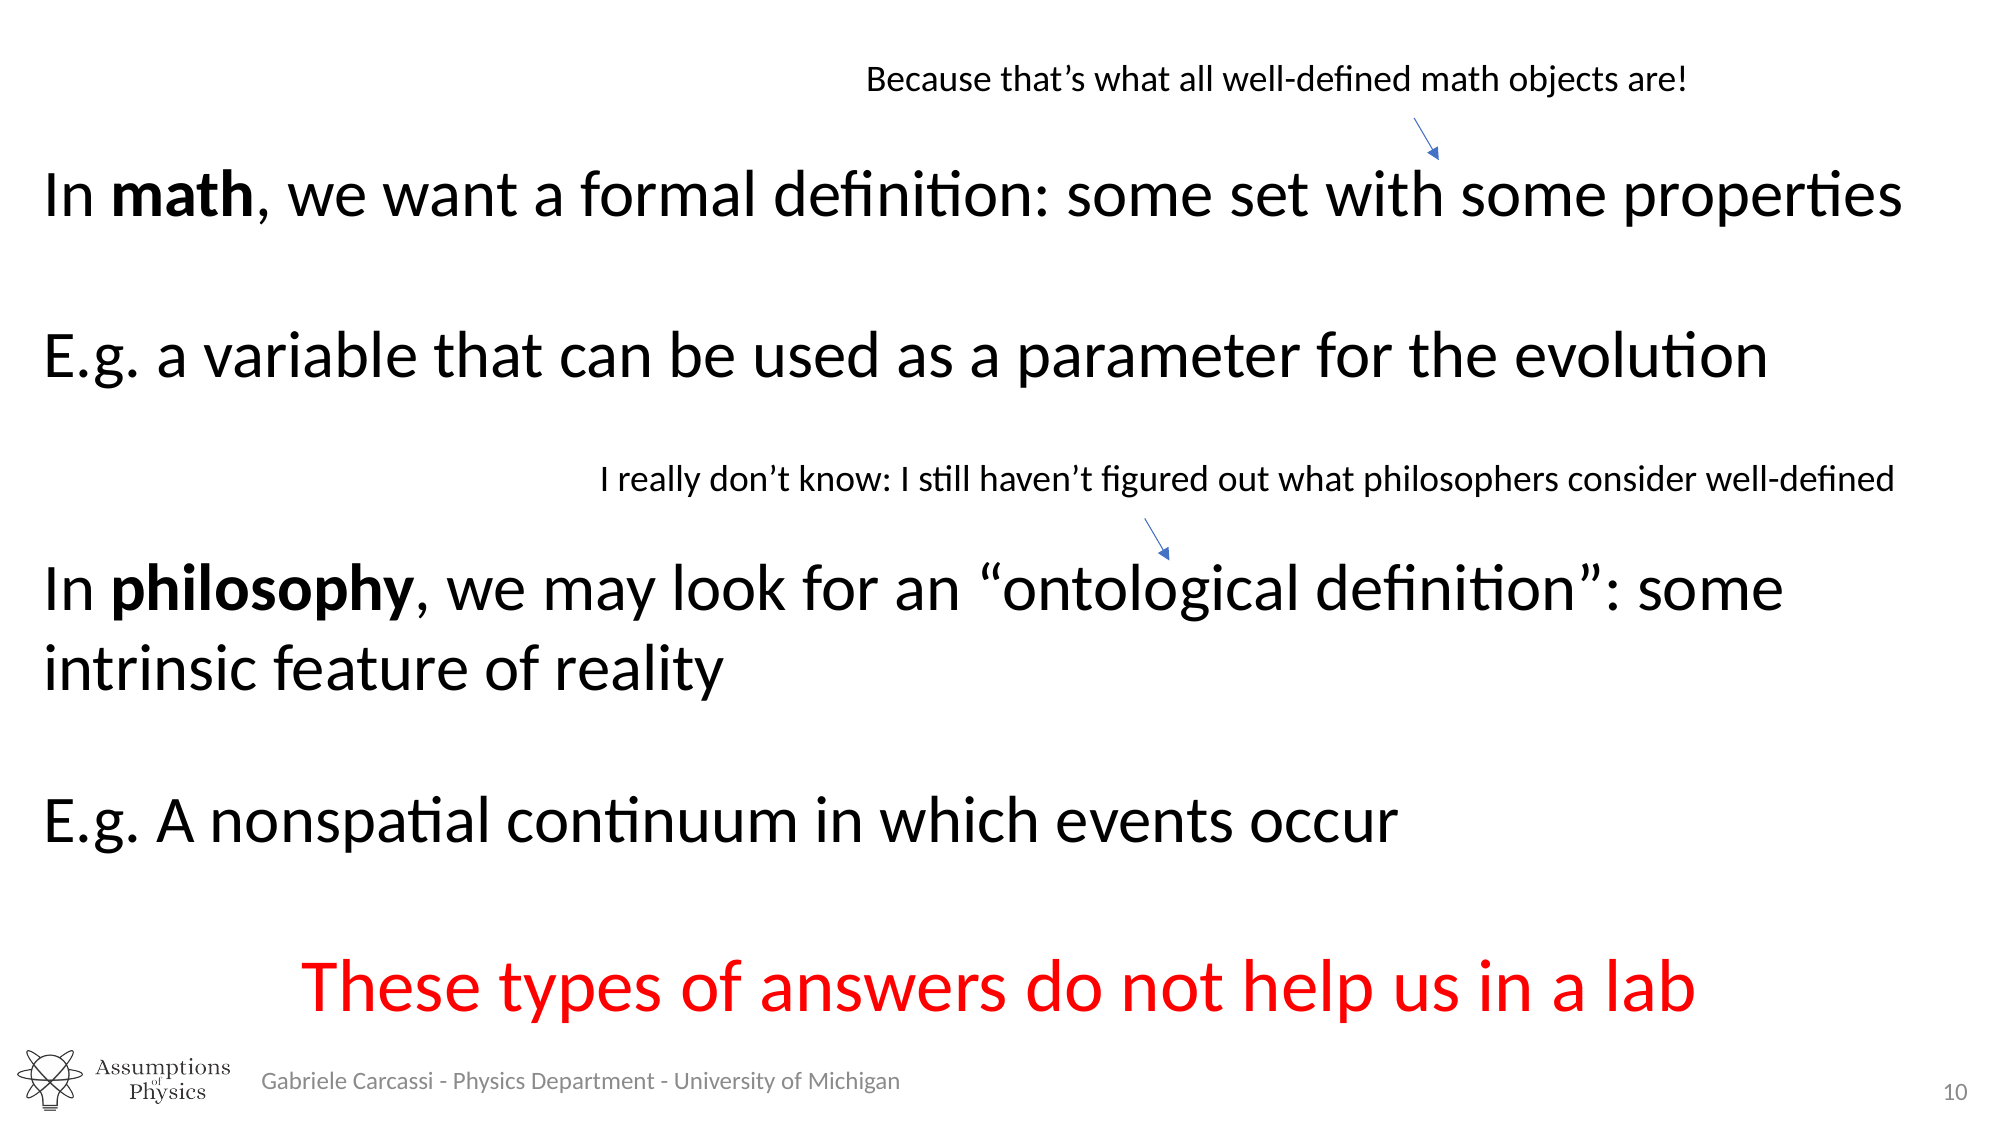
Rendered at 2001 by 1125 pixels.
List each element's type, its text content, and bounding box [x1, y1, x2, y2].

text_box I really don’t know: I still haven’t figured out what philosophers consider well-defined [585, 446, 1912, 507]
picture [17, 1050, 83, 1111]
footer Gabriele Carcassi - Physics Department - University of Michigan [246, 1049, 1226, 1110]
text_box In philosophy, we may look for an “ontological definition”: some intrinsic feature of reality [28, 536, 1972, 712]
text_box E.g. A nonspatial continuum in which events occur [28, 768, 1972, 863]
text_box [1414, 117, 1439, 161]
text_box E.g. a variable that can be used as a parameter for the evolution [28, 303, 1972, 399]
slide_number 10 [1891, 1072, 1983, 1110]
text_box Because that’s what all well-defined math objects are! [851, 46, 1705, 107]
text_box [1144, 518, 1170, 561]
text_box These types of answers do not help us in a lab [0, 929, 2000, 1035]
text_box In math, we want a formal definition: some set with some properties [28, 142, 1972, 237]
picture [95, 1058, 230, 1104]
